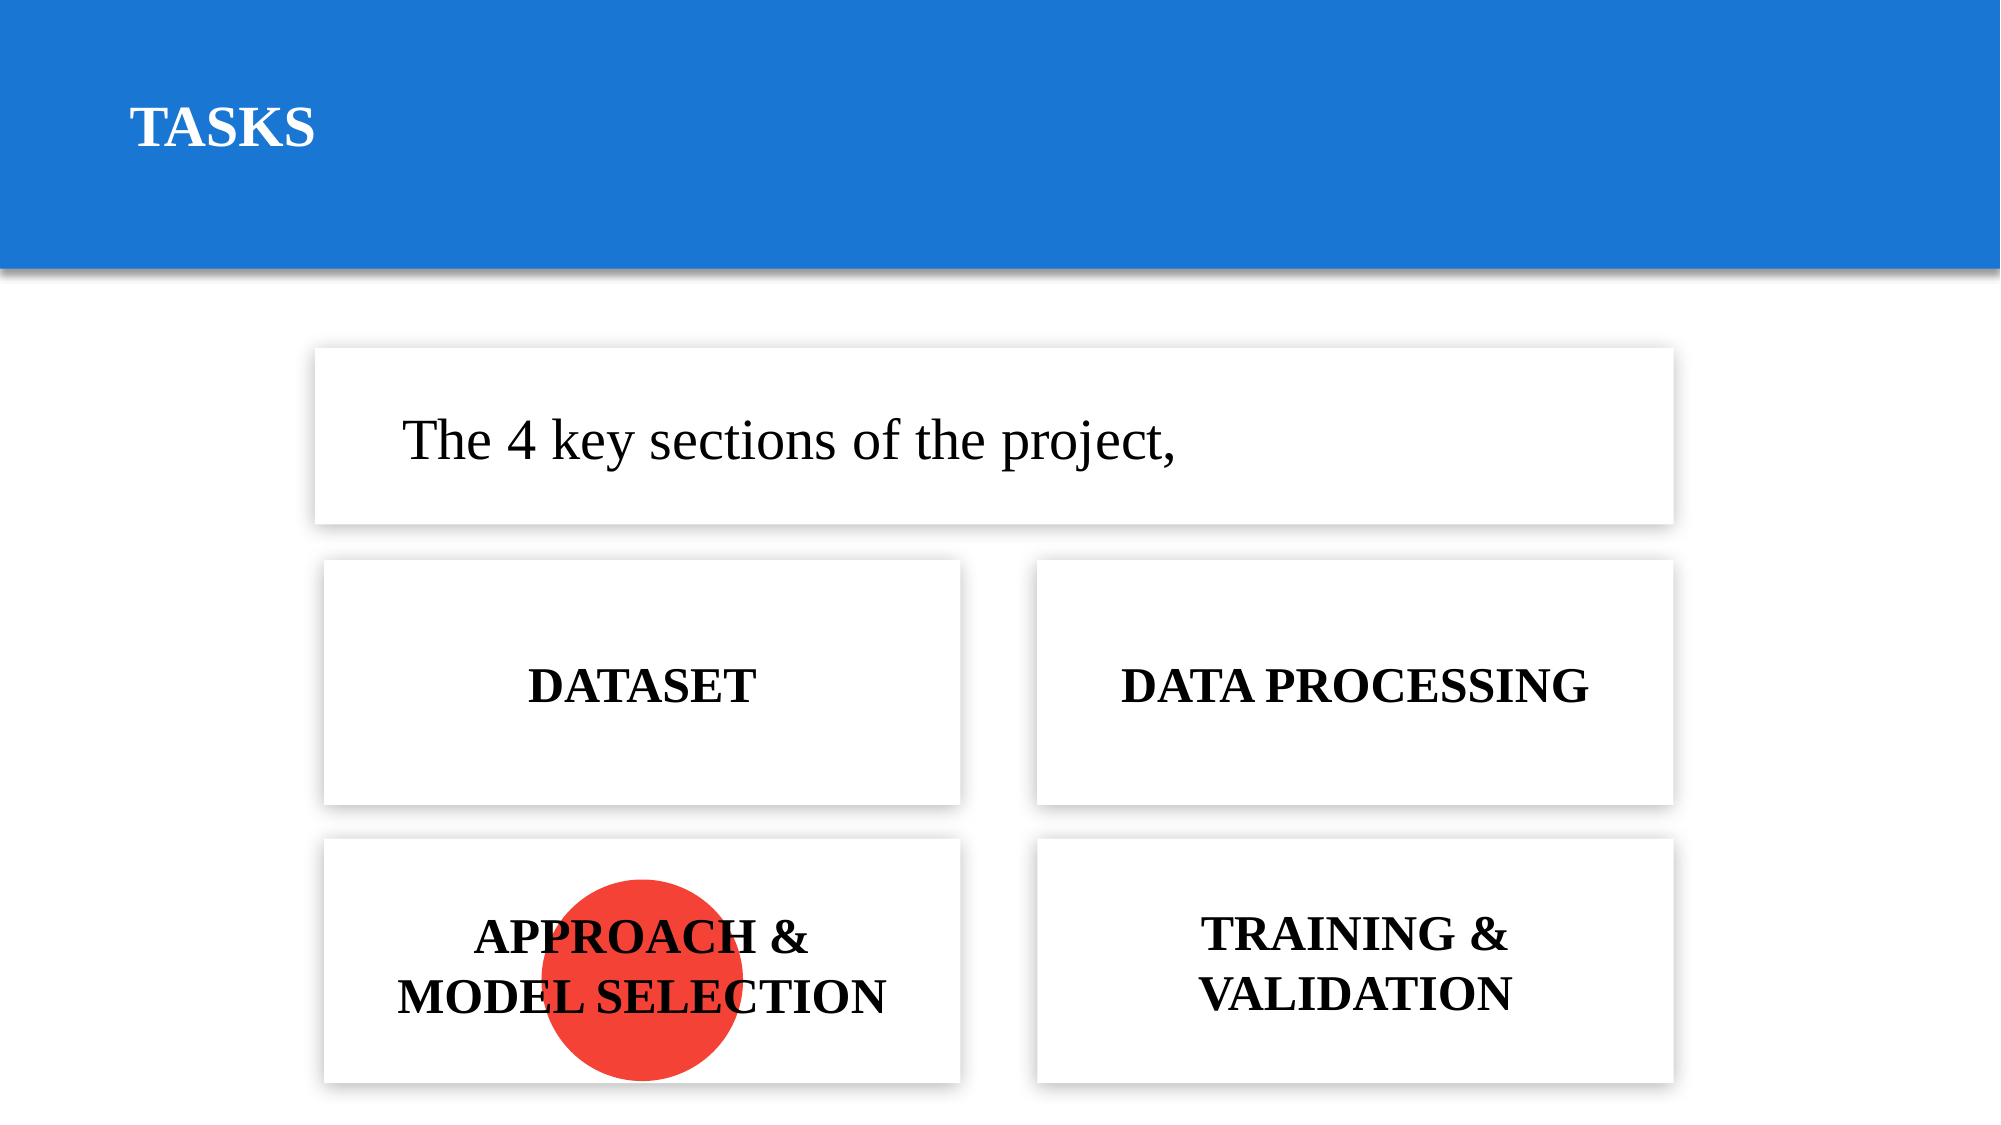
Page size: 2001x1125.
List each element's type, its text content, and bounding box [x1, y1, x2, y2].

text_box DATA PROCESSING [1036, 559, 1674, 806]
text_box APPROACH & MODEL SELECTION [324, 896, 961, 1031]
text_box DATASET [323, 559, 961, 806]
text_box TASKS [114, 24, 646, 231]
text_box [314, 347, 1675, 526]
text_box [585, 878, 700, 896]
text_box [323, 837, 961, 1084]
text_box The 4 key sections of the project, [387, 393, 1613, 479]
text_box [554, 1031, 731, 1083]
text_box [0, 0, 2000, 270]
text_box TRAINING & VALIDATION [1036, 837, 1675, 1084]
